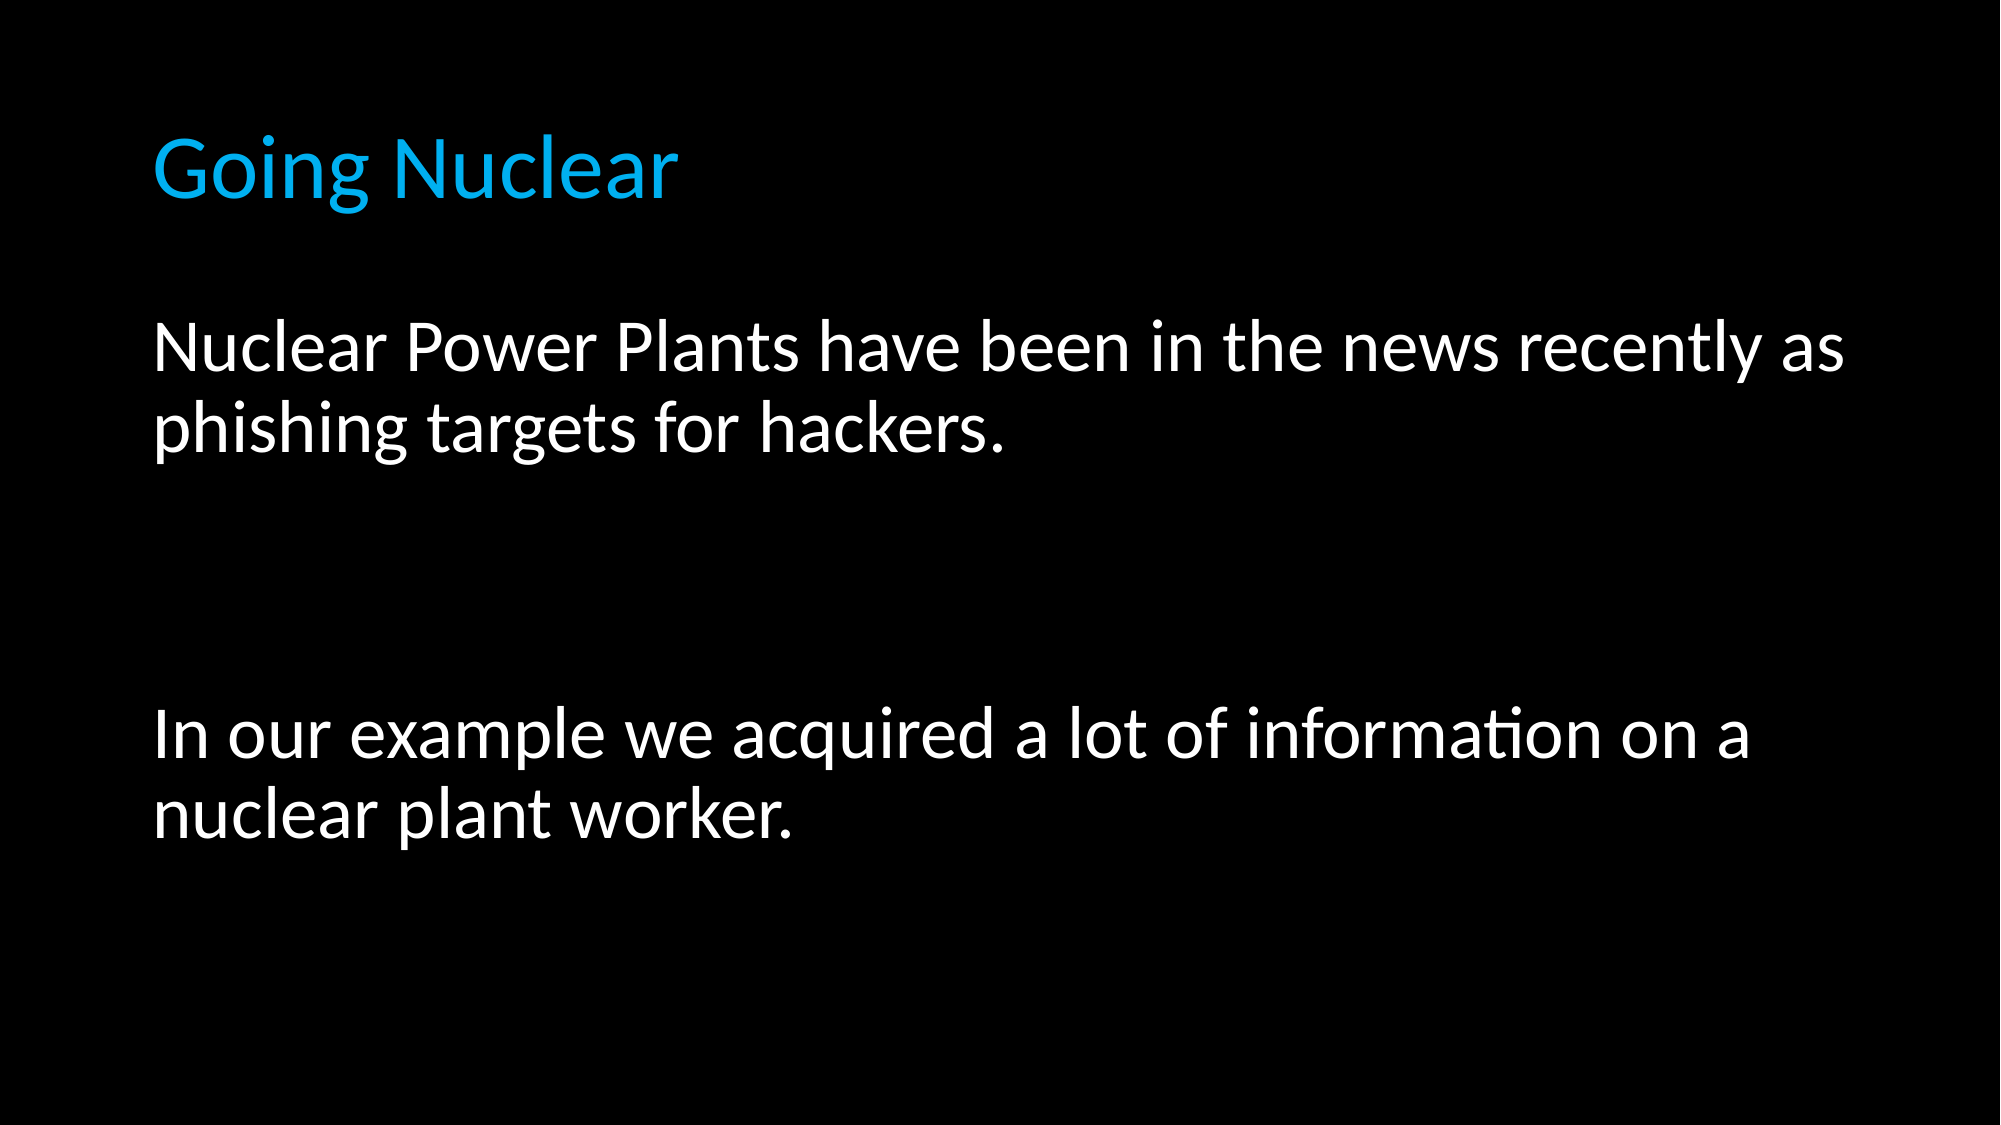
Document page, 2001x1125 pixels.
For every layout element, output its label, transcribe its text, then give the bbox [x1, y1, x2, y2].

list Nuclear Power Plants have been in the news recently as phishing targets for hackers. In our example we acquired a lot of information on a nuclear plant worker. [137, 299, 1863, 1014]
title Going Nuclear [137, 59, 1863, 278]
